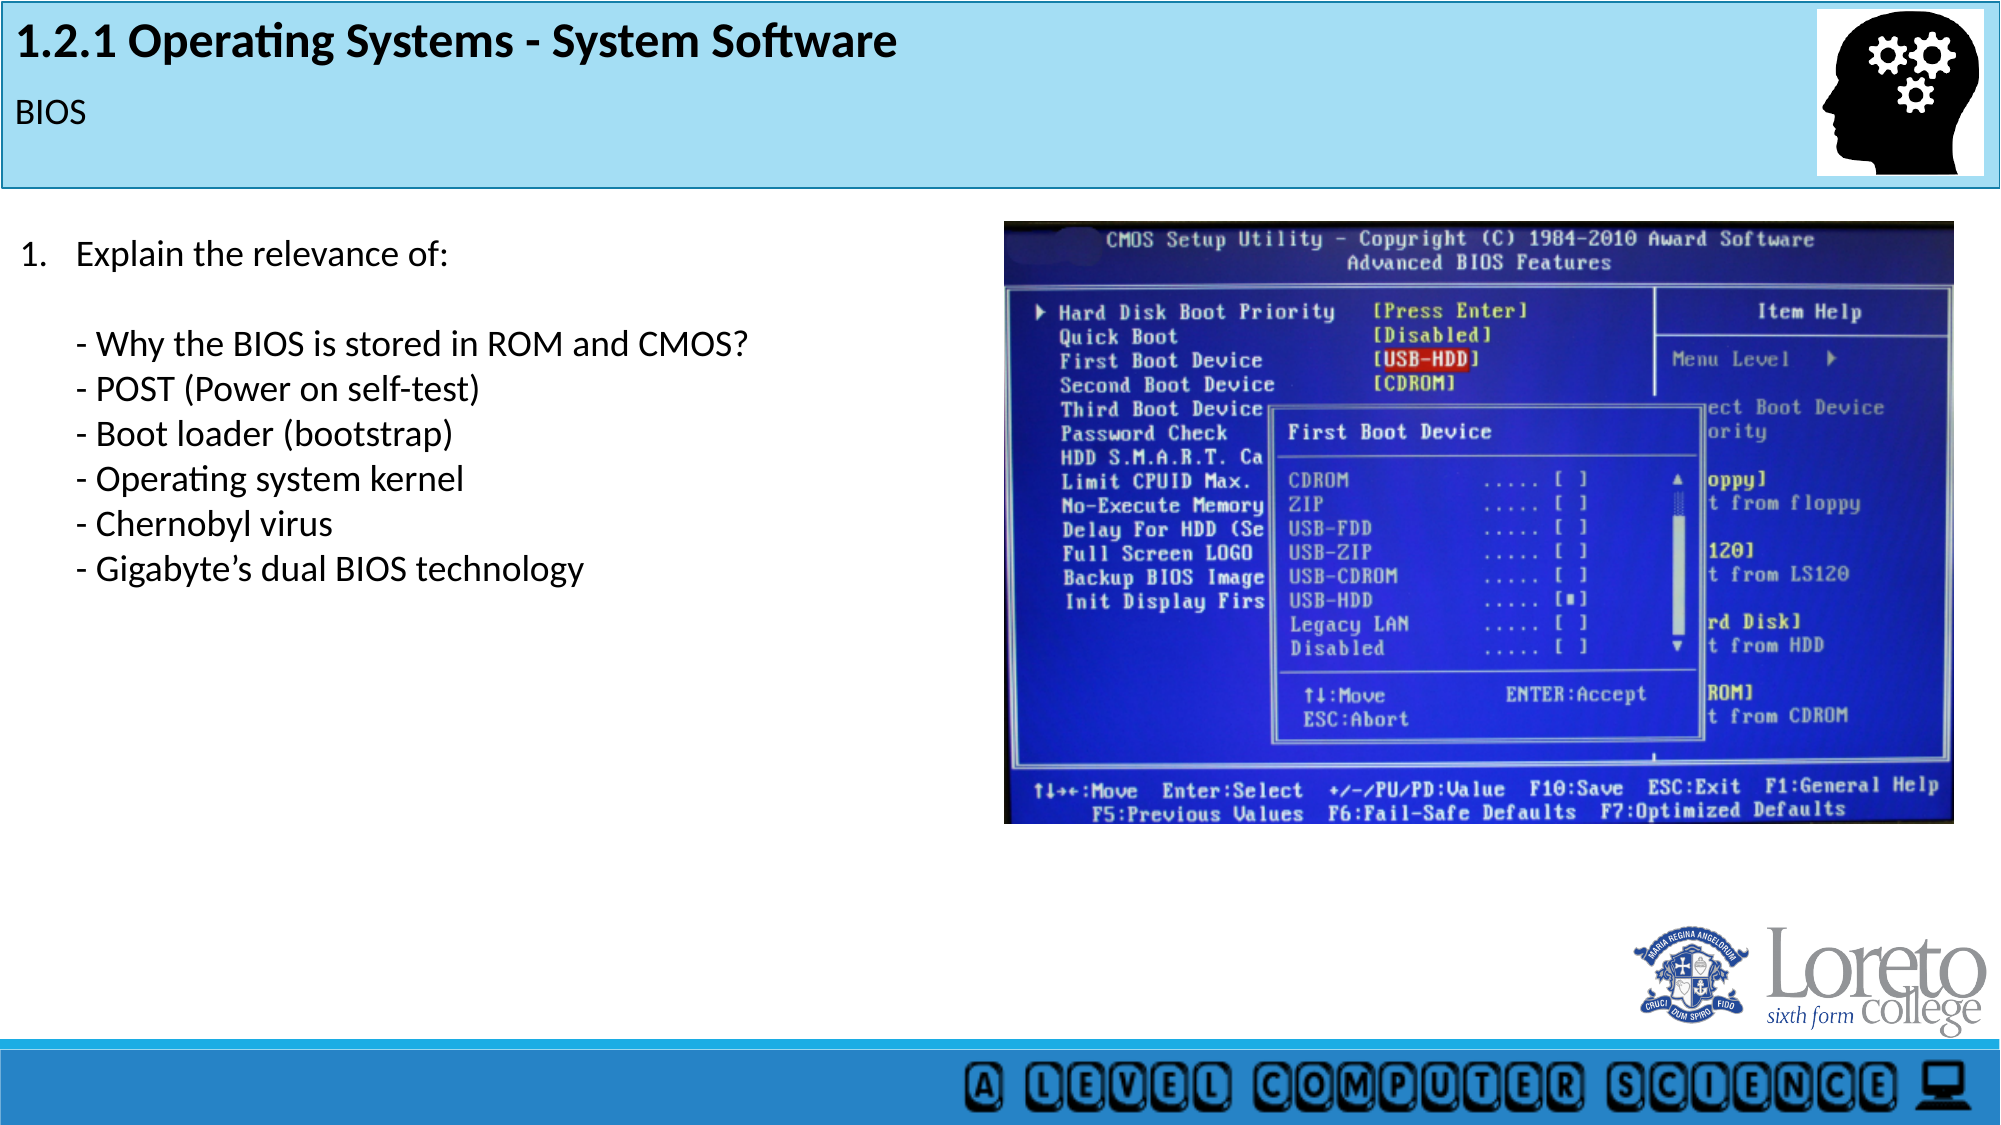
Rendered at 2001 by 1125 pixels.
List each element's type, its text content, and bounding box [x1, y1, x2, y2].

text_box Explain the relevance of: - Why the BIOS is stored in ROM and CMOS? - POST (Power on self-test) - Boot loader (bootstrap) - Operating system kernel - Chernobyl virus - Gigabyte’s dual BIOS technology [4, 221, 1002, 597]
picture [1003, 221, 1954, 825]
picture [924, 919, 2001, 1125]
text_box [1, 75, 2000, 189]
text_box BIOS [0, 79, 1804, 140]
picture [1816, 7, 1999, 177]
text_box 1.2.1 Operating Systems - System Software [0, 0, 2000, 75]
